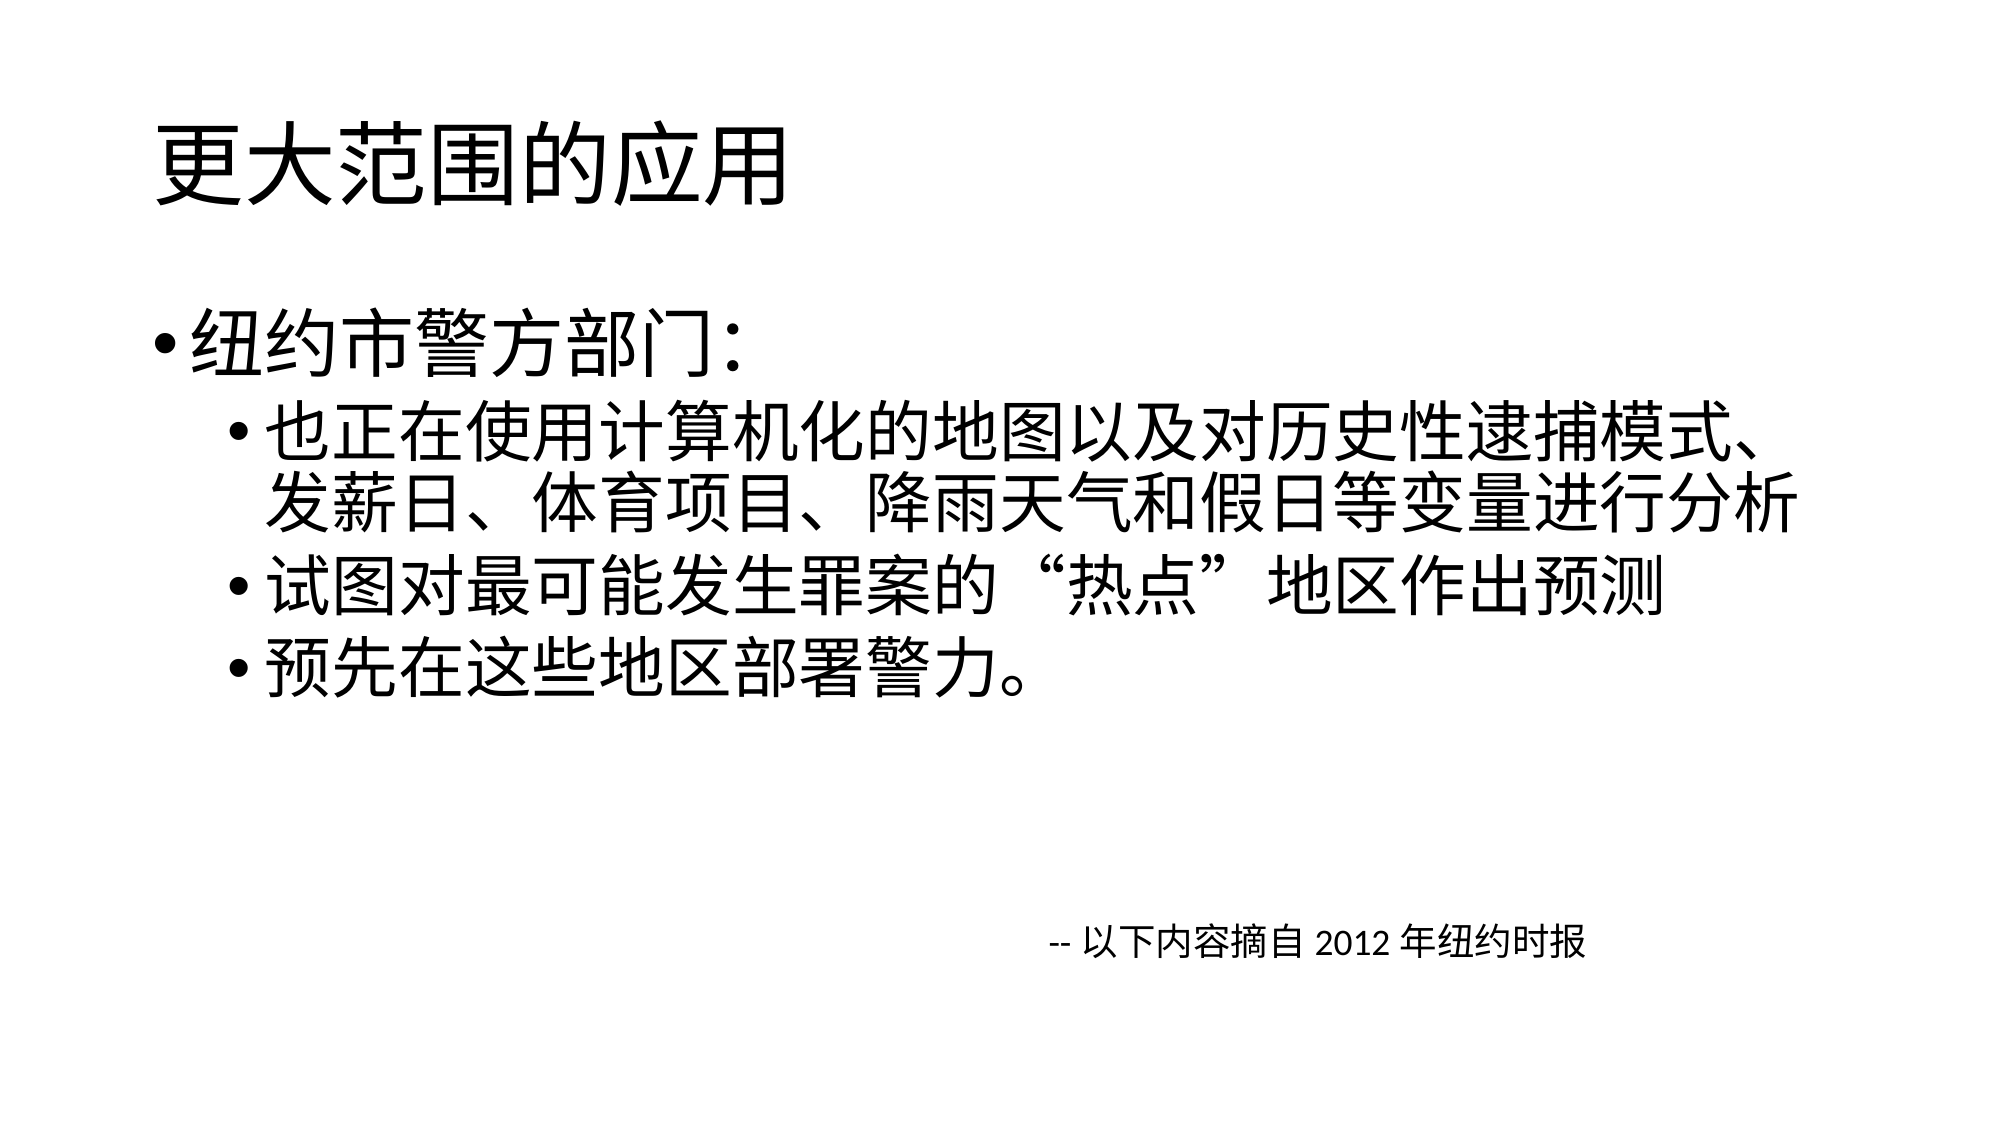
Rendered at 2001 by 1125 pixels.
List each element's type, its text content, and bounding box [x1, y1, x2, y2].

title 更大范围的应用 [137, 59, 1863, 278]
text_box --以下内容摘自2012年纽约时报 [1033, 911, 1602, 971]
list 纽约市警方部门： 也正在使用计算机化的地图以及对历史性逮捕模式、发薪日、体育项目、降雨天气和假日等变量进行分析 试图对最可能发生罪案的“热点”地区作出预测 预先在这些地区部署警力。 [137, 299, 1863, 1014]
